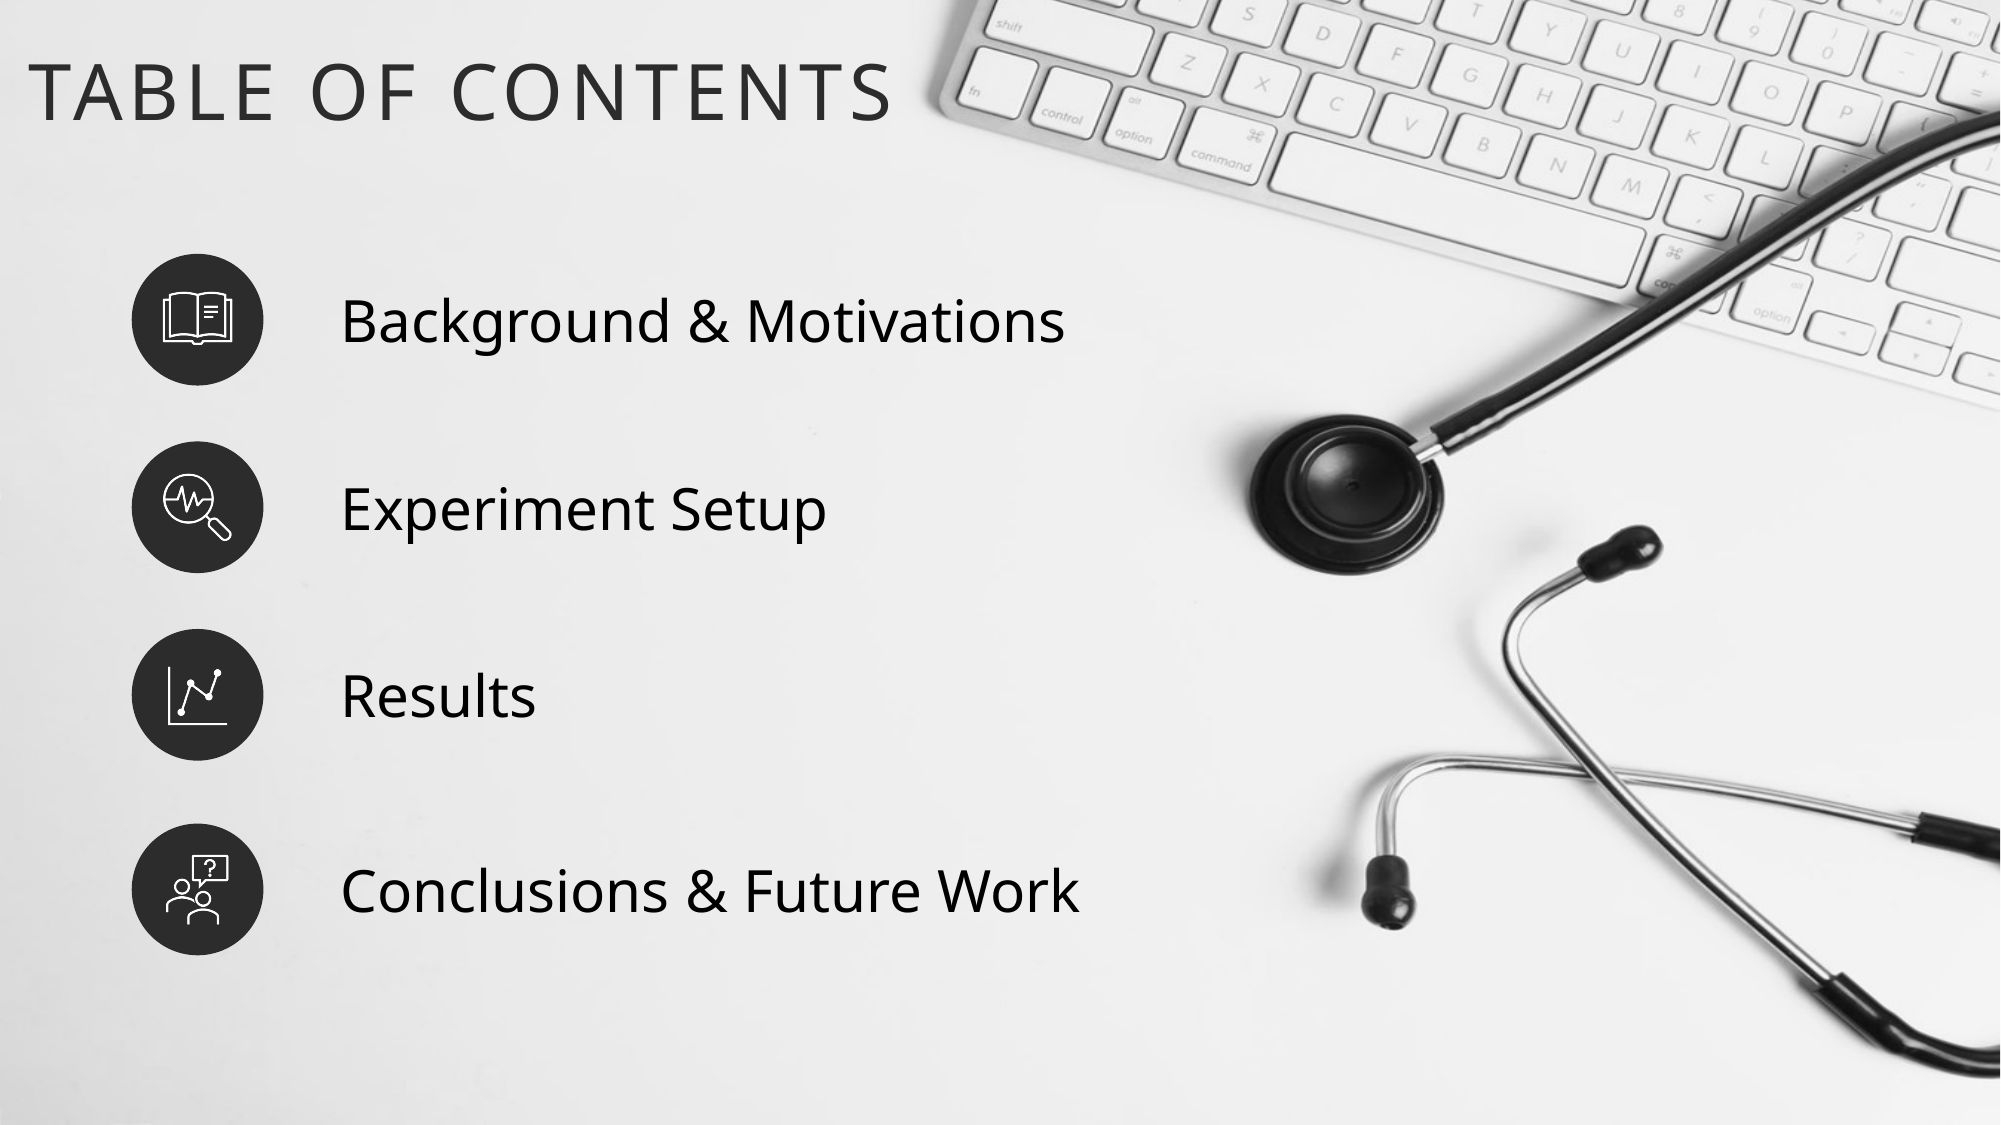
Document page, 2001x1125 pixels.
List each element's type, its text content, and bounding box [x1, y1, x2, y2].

text_box Results [325, 651, 1343, 737]
text_box Conclusions & Future Work [325, 846, 1343, 932]
picture [0, 0, 2001, 1125]
title TABLE OF CONTENTS [14, 15, 952, 175]
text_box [132, 442, 263, 573]
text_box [132, 629, 263, 760]
text_box [131, 253, 264, 386]
text_box Experiment Setup [325, 464, 1343, 549]
text_box Background & Motivations [325, 276, 1343, 362]
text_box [132, 824, 263, 955]
